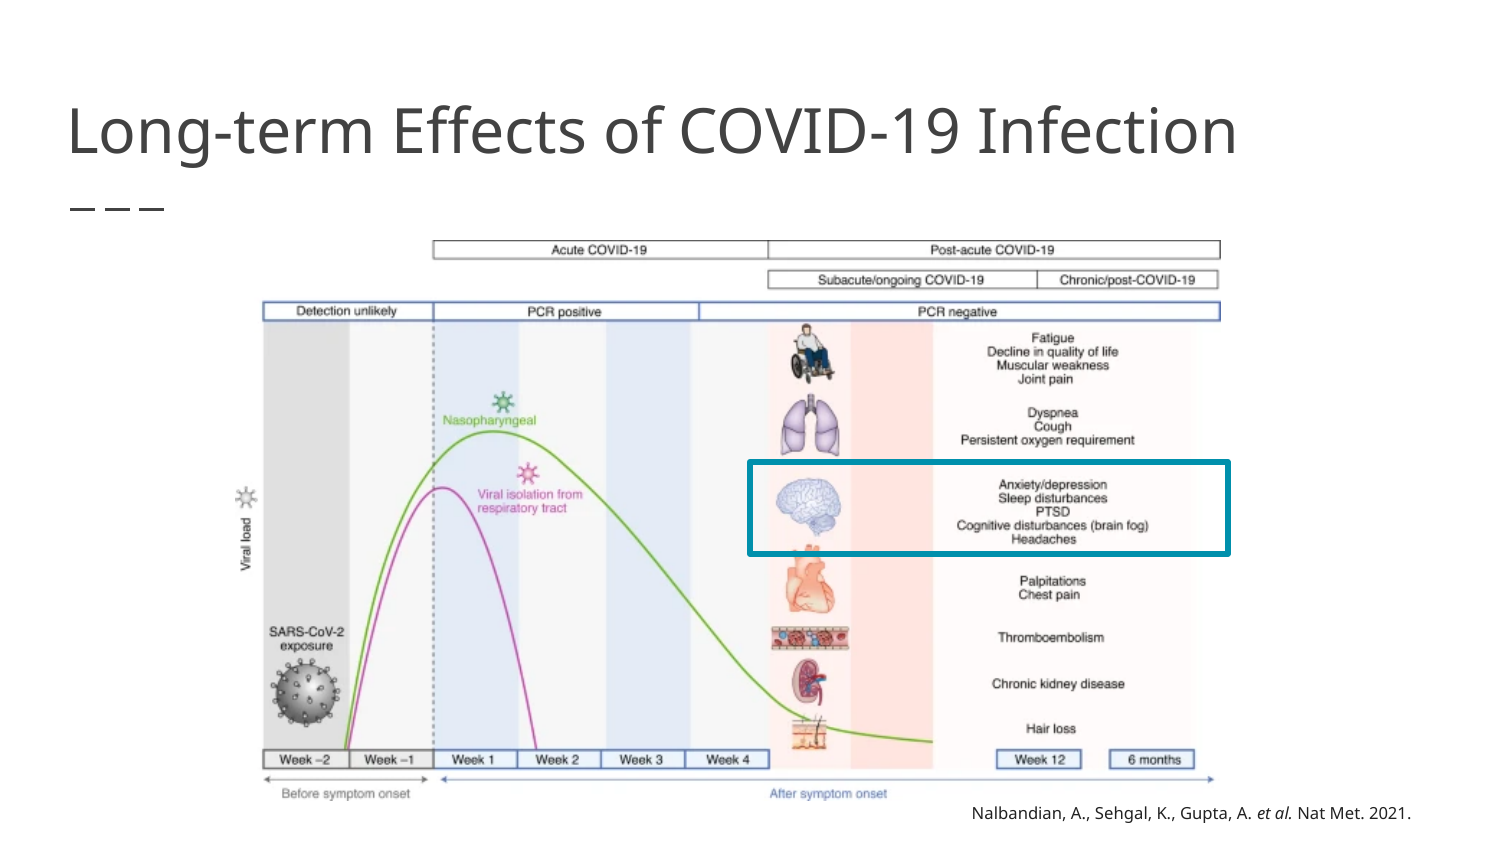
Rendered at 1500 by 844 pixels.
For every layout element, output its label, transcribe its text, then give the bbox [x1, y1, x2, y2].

title Long-term Effects of COVID-19 Infection [51, 61, 1449, 182]
text_box Nalbandian, A., Sehgal, K., Gupta, A. et al. Nat Met. 2021. [956, 793, 1449, 834]
picture [235, 240, 1221, 801]
